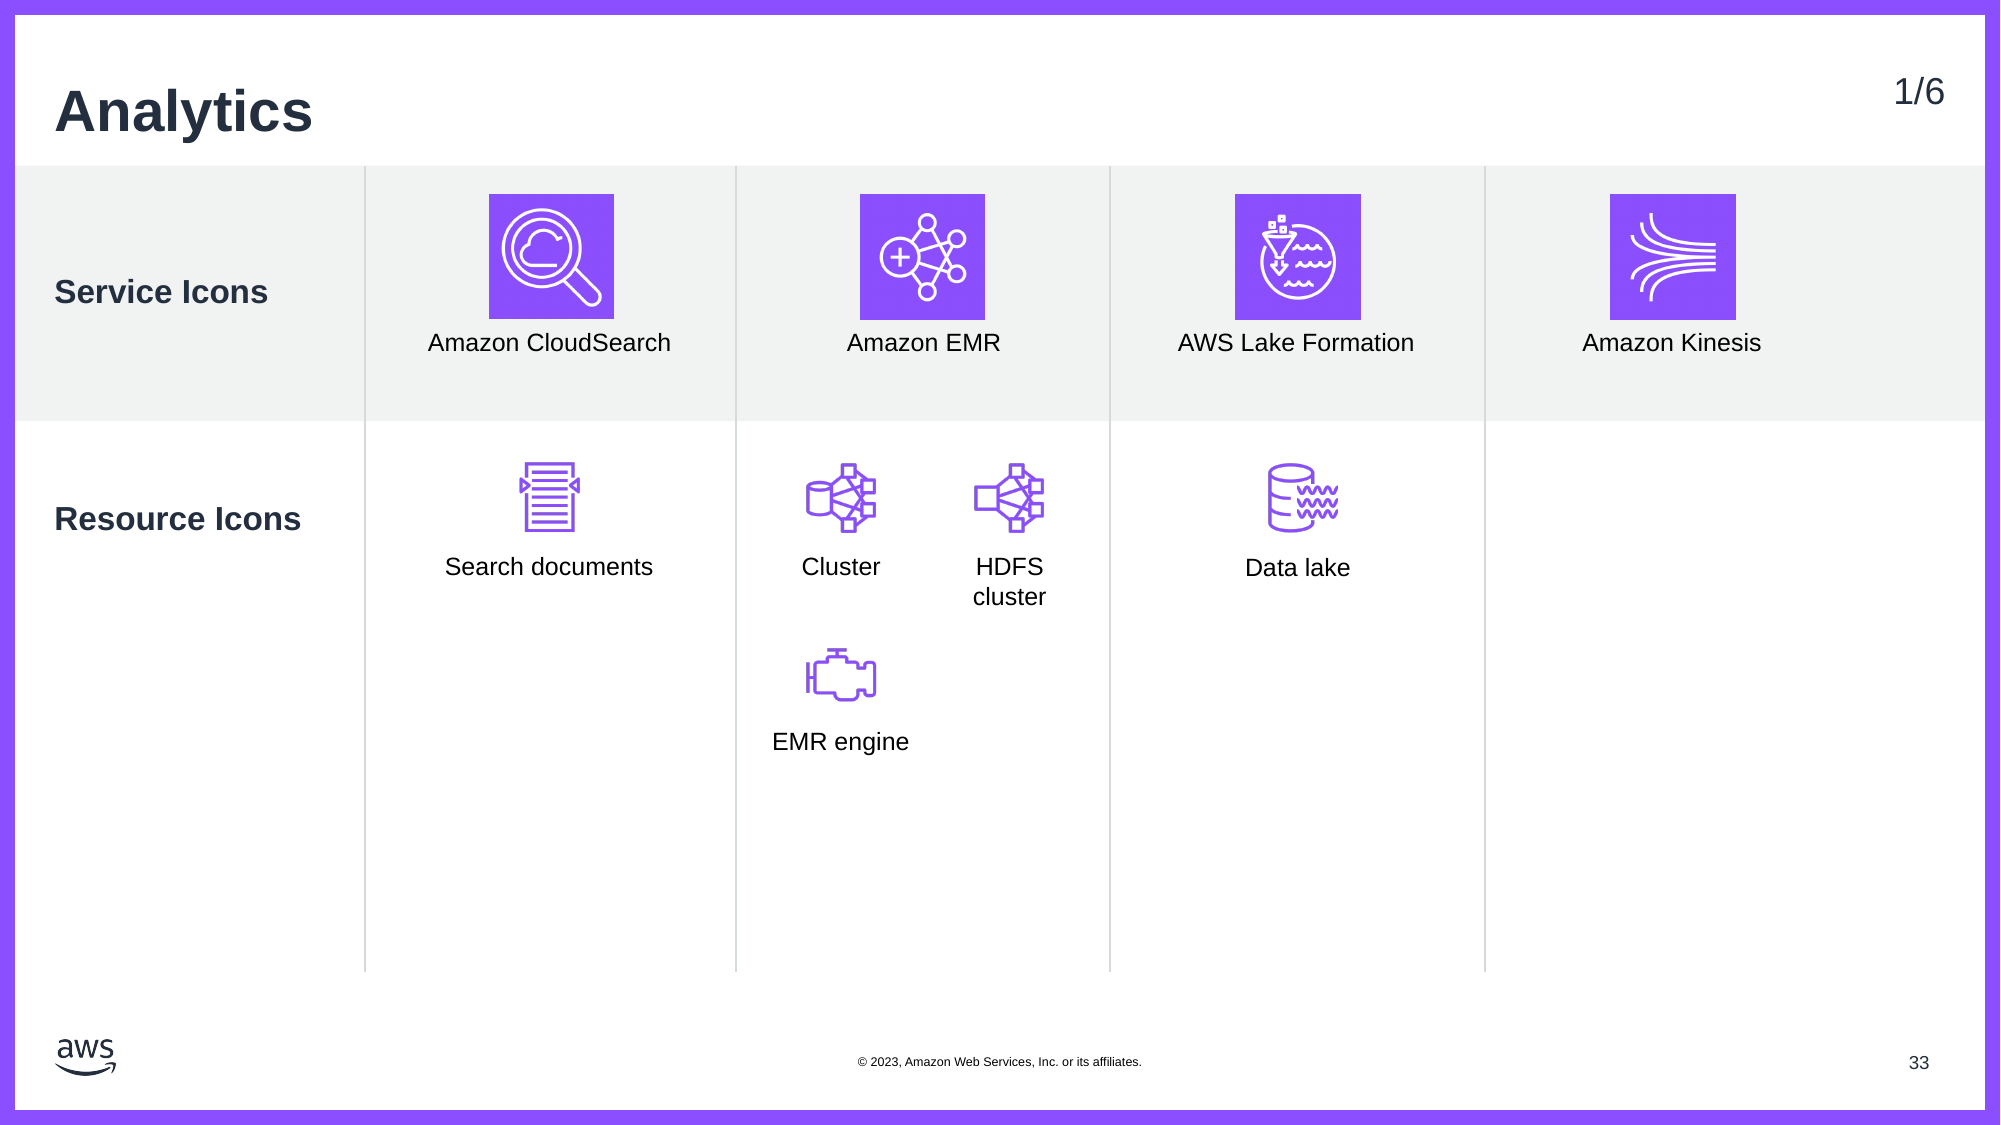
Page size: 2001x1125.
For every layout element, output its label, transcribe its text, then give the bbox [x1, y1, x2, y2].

picture [1235, 194, 1361, 320]
picture [1610, 194, 1736, 320]
text_box Amazon Kinesis [1486, 319, 1859, 364]
footer © 2023, Amazon Web Services, Inc. or its affiliates. [662, 1031, 1338, 1092]
picture [859, 194, 985, 320]
text_box Search documents [426, 542, 673, 588]
picture [971, 460, 1047, 536]
text_box Cluster [749, 542, 932, 588]
picture [1265, 460, 1341, 536]
picture [489, 194, 614, 319]
text_box EMR engine [749, 718, 933, 763]
text_box Amazon CloudSearch [363, 319, 735, 364]
text_box AWS Lake Formation [1111, 319, 1484, 364]
text_box Amazon EMR [736, 319, 1108, 364]
text_box Data lake [1202, 544, 1394, 589]
picture [803, 637, 879, 713]
picture [55, 1039, 116, 1076]
picture [511, 459, 587, 535]
slide_number 33 [1494, 1031, 1945, 1092]
text_box HDFS cluster [932, 542, 1088, 618]
picture [803, 460, 879, 536]
list 1/6 [1693, 59, 1961, 166]
title Analytics [39, 59, 1457, 166]
